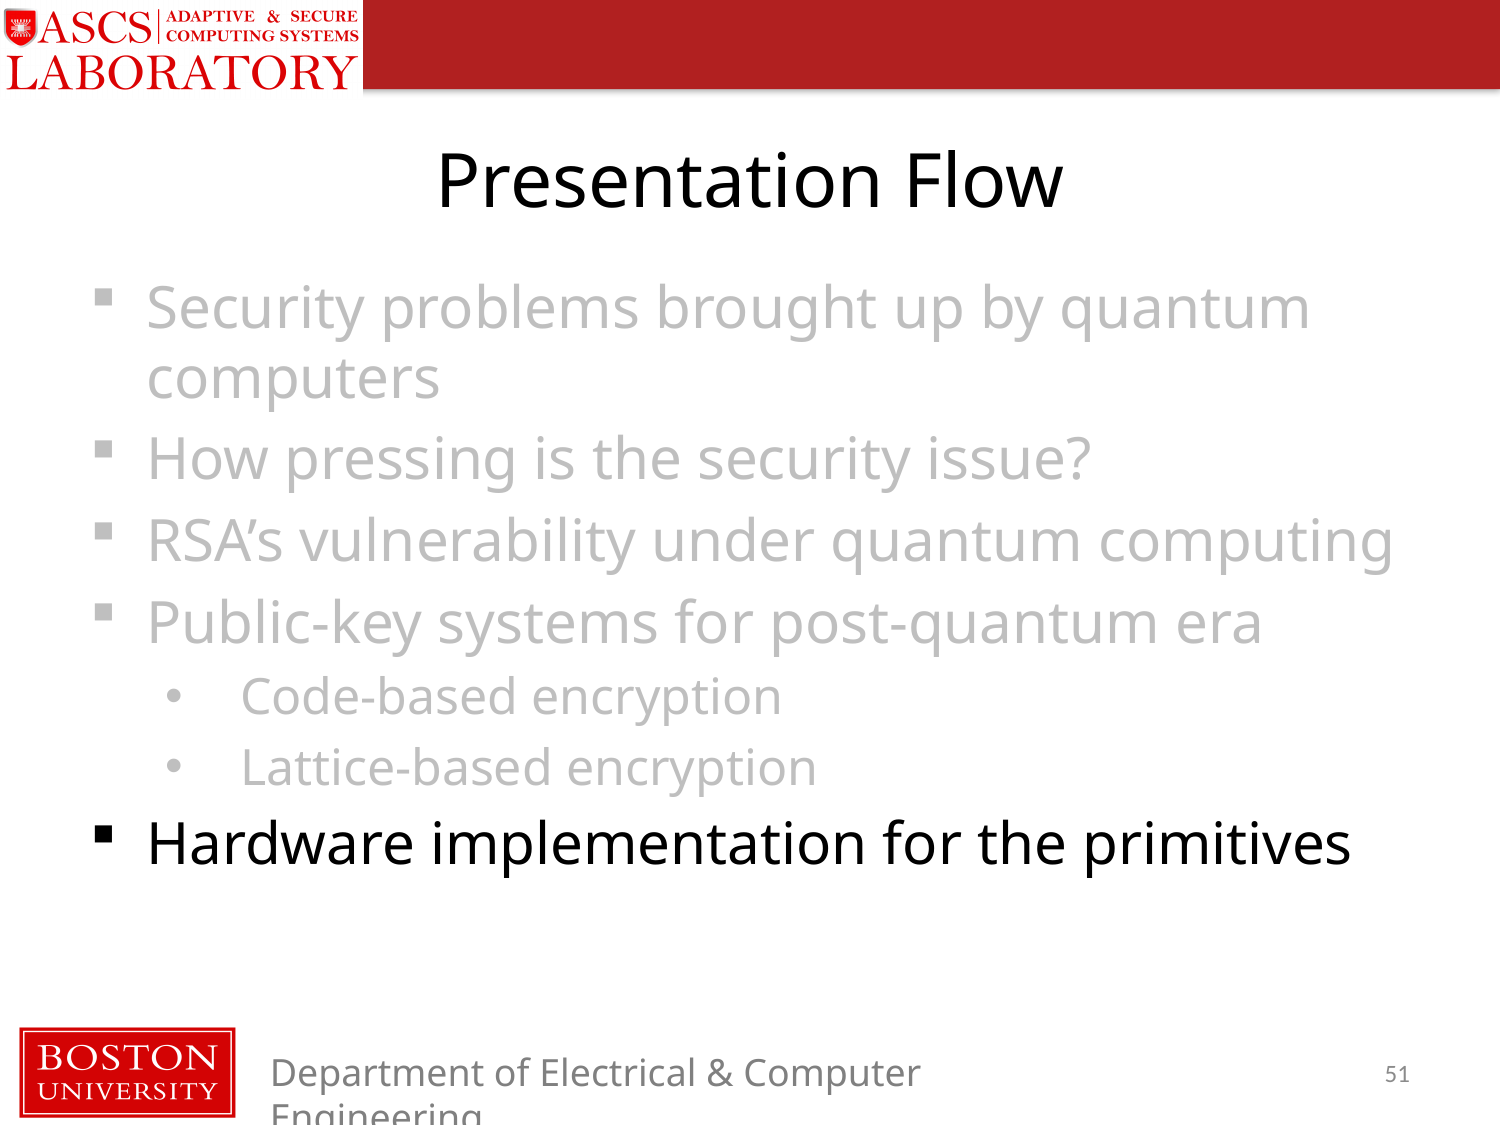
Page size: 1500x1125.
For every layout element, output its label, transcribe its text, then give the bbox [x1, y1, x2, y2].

picture [19, 1027, 236, 1118]
picture [0, 0, 363, 100]
title Presentation Flow [75, 121, 1425, 233]
list Security problems brought up by quantum computers How pressing is the security issue? RSA’s vulnerability under quantum computing Public-key systems for post-quantum era Code-based encryption Lattice-based encryption Hardware implementation for the primitives [75, 262, 1453, 1005]
slide_number 51 [1336, 1042, 1425, 1103]
